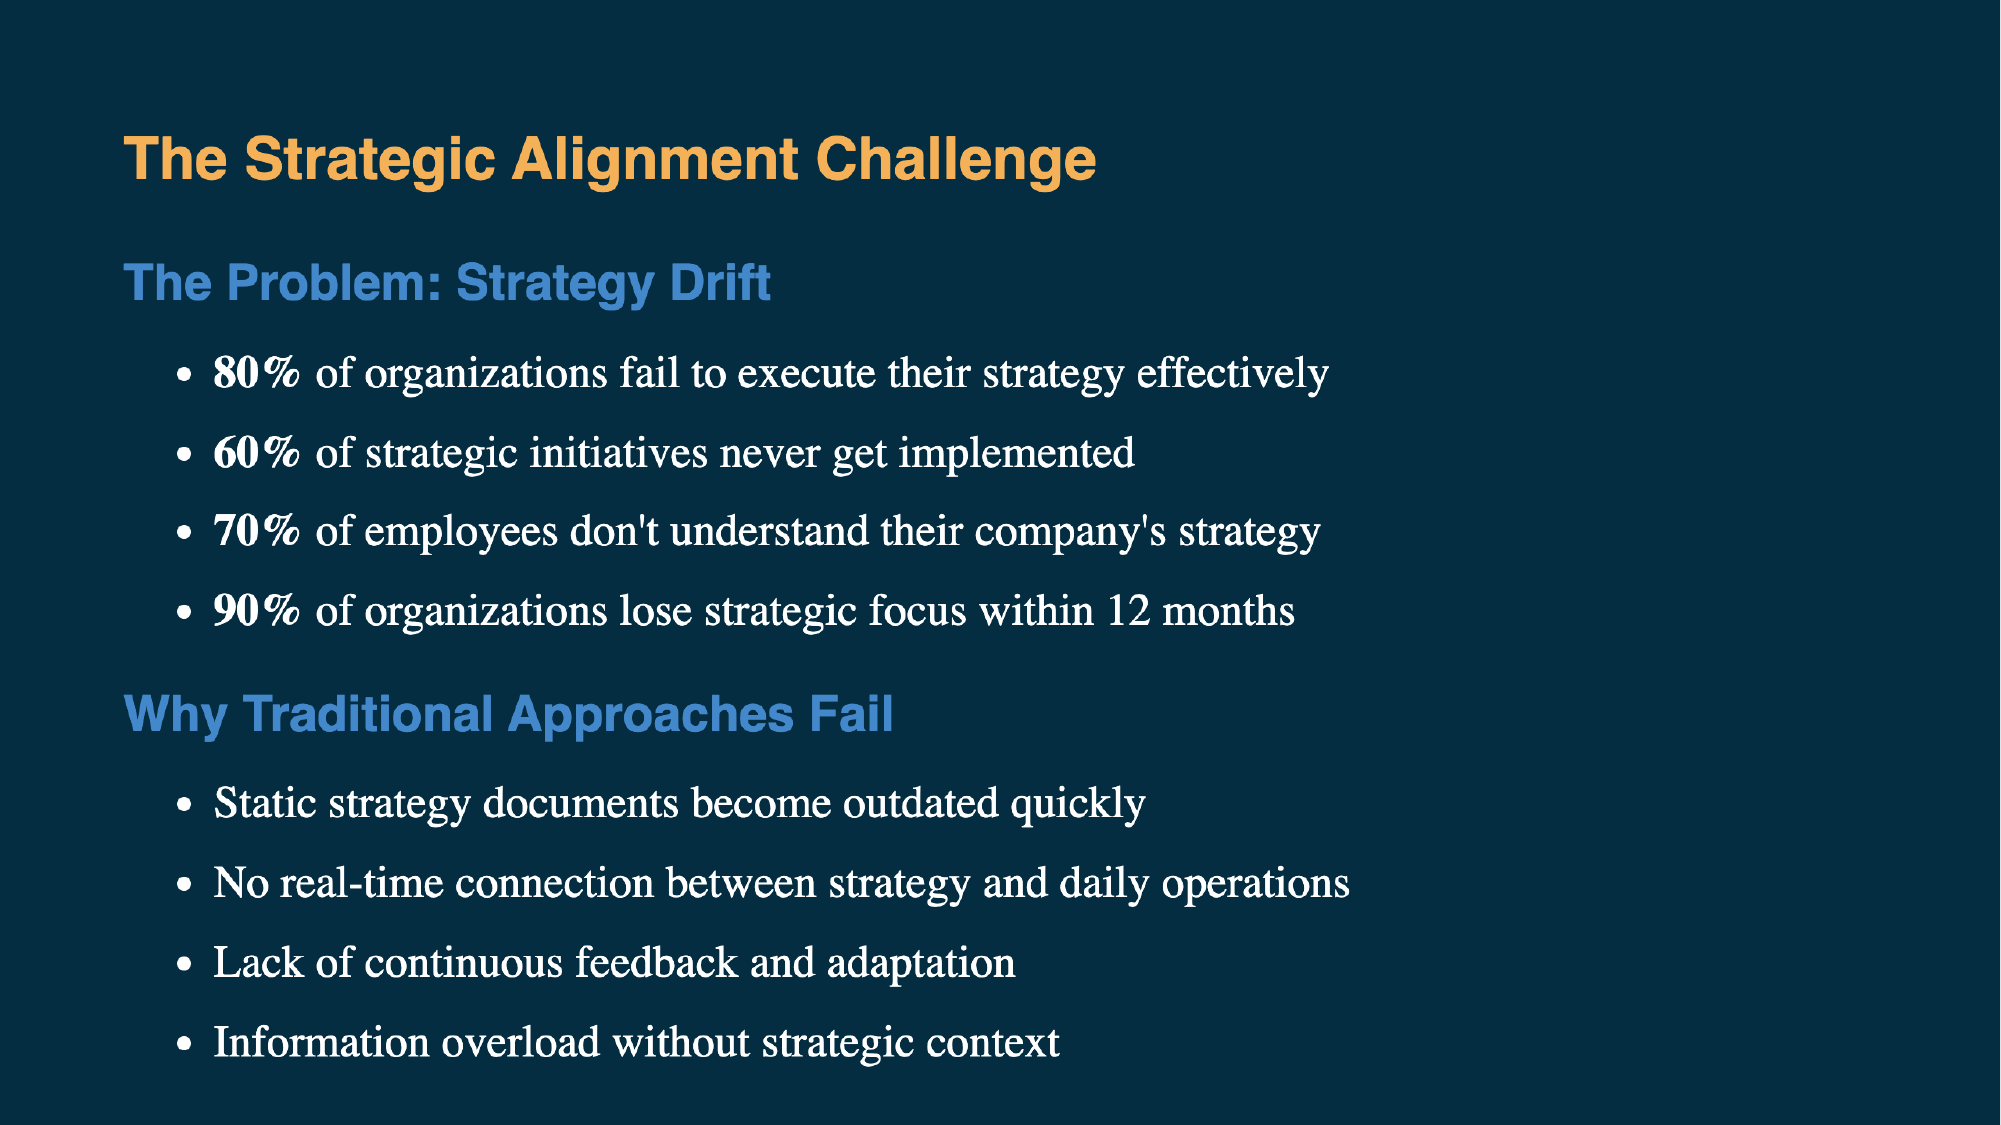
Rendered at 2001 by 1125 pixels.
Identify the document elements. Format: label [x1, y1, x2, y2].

picture [532, 876, 540, 896]
picture [829, 965, 837, 977]
picture [959, 957, 967, 976]
picture [1047, 604, 1056, 624]
picture [896, 1037, 909, 1056]
picture [362, 698, 376, 731]
picture [588, 147, 618, 192]
picture [781, 1031, 791, 1056]
picture [648, 1036, 654, 1056]
picture [806, 605, 814, 618]
picture [706, 618, 715, 625]
picture [917, 524, 934, 545]
picture [546, 704, 571, 741]
picture [385, 441, 395, 467]
picture [761, 367, 777, 386]
picture [1257, 595, 1276, 624]
picture [1030, 147, 1060, 192]
picture [1105, 367, 1121, 389]
picture [1107, 524, 1115, 544]
picture [351, 1036, 359, 1056]
picture [1012, 796, 1031, 827]
picture [961, 147, 990, 180]
picture [827, 525, 833, 544]
picture [1039, 446, 1055, 467]
picture [443, 1036, 462, 1056]
picture [1074, 604, 1082, 624]
picture [247, 136, 281, 180]
picture [361, 1031, 372, 1056]
picture [522, 524, 539, 545]
picture [638, 796, 646, 816]
picture [362, 797, 367, 816]
picture [1257, 524, 1274, 545]
picture [806, 446, 820, 466]
picture [783, 604, 801, 625]
picture [1082, 390, 1097, 397]
picture [338, 867, 344, 896]
picture [772, 600, 780, 625]
picture [927, 965, 934, 977]
picture [387, 1036, 406, 1056]
picture [1254, 367, 1267, 386]
picture [775, 876, 792, 897]
picture [284, 139, 301, 179]
picture [404, 620, 422, 634]
picture [462, 524, 476, 544]
picture [1117, 866, 1123, 896]
picture [662, 147, 706, 178]
picture [657, 606, 670, 625]
picture [178, 798, 190, 810]
picture [388, 604, 402, 624]
picture [1104, 877, 1111, 896]
picture [896, 871, 904, 897]
picture [924, 366, 941, 387]
picture [1186, 605, 1195, 624]
picture [534, 605, 542, 624]
picture [935, 957, 944, 977]
picture [524, 1026, 531, 1056]
picture [342, 948, 348, 976]
picture [552, 366, 566, 386]
picture [484, 695, 490, 730]
picture [547, 605, 561, 625]
picture [672, 446, 689, 467]
picture [1321, 876, 1330, 896]
picture [861, 946, 868, 976]
picture [1232, 604, 1240, 624]
picture [897, 605, 905, 624]
picture [215, 356, 235, 387]
picture [418, 1036, 428, 1056]
picture [806, 876, 813, 896]
picture [683, 704, 707, 732]
picture [797, 877, 805, 896]
picture [1211, 524, 1223, 544]
picture [253, 1025, 268, 1056]
picture [178, 1037, 190, 1049]
picture [1175, 877, 1183, 895]
picture [571, 605, 578, 624]
picture [447, 604, 465, 624]
picture [622, 594, 629, 624]
picture [579, 604, 588, 624]
picture [882, 520, 892, 545]
picture [913, 447, 922, 466]
picture [473, 446, 484, 458]
picture [976, 527, 991, 545]
picture [391, 367, 396, 386]
picture [244, 695, 272, 730]
picture [507, 796, 527, 817]
picture [1025, 446, 1034, 466]
picture [693, 362, 703, 387]
picture [806, 524, 823, 545]
picture [1185, 876, 1225, 906]
picture [1083, 604, 1091, 624]
picture [489, 877, 497, 896]
picture [848, 873, 856, 897]
picture [423, 525, 429, 554]
picture [230, 264, 257, 299]
picture [428, 812, 447, 827]
picture [328, 147, 356, 180]
picture [953, 1036, 967, 1056]
picture [766, 447, 777, 466]
picture [1199, 605, 1213, 625]
picture [1313, 877, 1320, 896]
picture [839, 606, 854, 625]
picture [307, 147, 325, 178]
picture [776, 525, 789, 544]
picture [741, 796, 751, 802]
picture [780, 797, 786, 816]
picture [437, 605, 443, 625]
picture [455, 704, 478, 731]
picture [1188, 366, 1204, 387]
picture [265, 595, 282, 611]
picture [985, 368, 998, 386]
picture [673, 605, 690, 625]
picture [263, 957, 279, 977]
picture [488, 1036, 504, 1056]
picture [979, 1036, 989, 1056]
picture [608, 796, 624, 817]
picture [863, 1036, 880, 1049]
picture [903, 787, 923, 817]
picture [612, 956, 628, 977]
picture [637, 366, 655, 387]
picture [782, 367, 798, 387]
picture [871, 966, 879, 977]
picture [431, 274, 438, 281]
picture [215, 437, 235, 467]
picture [231, 1036, 238, 1056]
picture [1214, 366, 1224, 372]
picture [513, 137, 551, 178]
picture [1098, 525, 1105, 544]
picture [900, 446, 907, 466]
picture [731, 446, 739, 466]
picture [244, 956, 260, 977]
picture [238, 514, 257, 545]
picture [178, 526, 190, 538]
picture [348, 792, 357, 817]
picture [994, 877, 1002, 897]
picture [291, 704, 315, 731]
picture [915, 952, 923, 977]
picture [1094, 447, 1110, 467]
picture [558, 137, 565, 178]
picture [673, 525, 691, 545]
picture [537, 1036, 556, 1056]
picture [809, 1036, 826, 1056]
picture [591, 447, 598, 466]
picture [724, 877, 748, 897]
picture [378, 605, 386, 624]
picture [502, 957, 515, 977]
picture [522, 362, 532, 387]
picture [623, 877, 630, 896]
picture [1060, 797, 1064, 816]
picture [319, 695, 344, 731]
picture [794, 1036, 800, 1056]
picture [834, 468, 850, 476]
picture [178, 448, 190, 460]
picture [889, 362, 899, 387]
picture [343, 438, 347, 466]
picture [772, 956, 790, 976]
picture [502, 524, 519, 545]
picture [724, 599, 734, 625]
picture [283, 946, 302, 976]
picture [229, 787, 235, 796]
picture [717, 1036, 728, 1056]
picture [868, 797, 887, 817]
picture [265, 514, 291, 545]
picture [761, 524, 773, 544]
picture [1028, 1036, 1045, 1056]
picture [1245, 601, 1253, 625]
picture [1243, 367, 1248, 386]
picture [713, 695, 736, 730]
picture [403, 382, 422, 397]
picture [1336, 878, 1349, 895]
picture [380, 147, 409, 180]
picture [1120, 525, 1134, 554]
picture [552, 797, 561, 817]
picture [280, 272, 307, 300]
picture [627, 524, 635, 544]
picture [431, 524, 441, 544]
picture [308, 1036, 313, 1056]
picture [728, 1036, 736, 1056]
picture [831, 878, 844, 896]
picture [574, 136, 582, 144]
picture [648, 519, 658, 545]
picture [711, 872, 719, 897]
picture [757, 604, 768, 625]
picture [706, 366, 725, 387]
picture [317, 605, 336, 625]
picture [787, 446, 803, 467]
picture [1174, 605, 1185, 624]
picture [881, 876, 893, 897]
picture [755, 876, 773, 897]
picture [718, 946, 737, 976]
picture [547, 369, 555, 387]
picture [487, 447, 494, 466]
picture [124, 264, 153, 299]
picture [1211, 605, 1218, 623]
picture [469, 604, 476, 624]
picture [366, 366, 386, 387]
picture [792, 519, 803, 545]
picture [1006, 1036, 1022, 1056]
picture [952, 606, 965, 625]
picture [907, 876, 924, 897]
picture [951, 525, 957, 544]
picture [490, 266, 504, 300]
picture [870, 705, 877, 730]
picture [157, 264, 181, 299]
picture [366, 605, 379, 625]
picture [739, 1032, 749, 1056]
picture [861, 1051, 880, 1066]
picture [452, 148, 459, 178]
picture [579, 366, 587, 386]
picture [395, 792, 405, 817]
picture [523, 877, 531, 896]
picture [281, 876, 296, 896]
picture [433, 952, 440, 977]
picture [1060, 605, 1068, 624]
picture [1039, 595, 1046, 624]
picture [509, 876, 518, 896]
picture [273, 792, 283, 817]
picture [890, 792, 900, 817]
picture [480, 525, 493, 554]
picture [571, 272, 595, 300]
picture [873, 595, 879, 624]
picture [903, 524, 912, 544]
picture [430, 796, 447, 810]
picture [752, 965, 759, 977]
picture [952, 877, 966, 899]
picture [686, 957, 695, 977]
picture [1181, 525, 1194, 544]
picture [632, 946, 651, 977]
picture [1015, 366, 1027, 386]
picture [494, 525, 499, 534]
picture [1066, 147, 1095, 180]
picture [326, 1036, 337, 1056]
picture [425, 876, 443, 897]
picture [390, 877, 399, 896]
picture [923, 446, 934, 466]
picture [1139, 366, 1155, 387]
picture [659, 367, 663, 386]
picture [694, 787, 712, 816]
picture [928, 1036, 944, 1056]
picture [947, 367, 952, 386]
picture [715, 797, 731, 817]
picture [509, 1036, 522, 1056]
picture [1021, 525, 1027, 544]
picture [1003, 524, 1016, 544]
picture [1036, 797, 1054, 817]
picture [1223, 605, 1231, 624]
picture [1245, 521, 1256, 545]
picture [837, 956, 846, 977]
picture [579, 1026, 598, 1056]
picture [769, 704, 792, 732]
picture [806, 620, 823, 630]
picture [614, 447, 621, 467]
picture [394, 704, 420, 732]
picture [875, 885, 883, 897]
picture [813, 695, 837, 730]
picture [845, 362, 855, 387]
picture [331, 799, 343, 816]
picture [481, 957, 490, 977]
picture [1029, 376, 1038, 387]
picture [1164, 605, 1173, 624]
picture [536, 796, 546, 802]
picture [856, 447, 873, 467]
picture [376, 796, 393, 817]
picture [537, 367, 541, 386]
picture [948, 446, 967, 476]
picture [835, 447, 844, 461]
picture [405, 366, 423, 381]
picture [471, 366, 476, 386]
picture [509, 272, 524, 299]
picture [317, 524, 336, 545]
picture [384, 272, 422, 299]
picture [447, 515, 451, 544]
picture [466, 147, 494, 180]
picture [928, 900, 944, 906]
picture [410, 956, 428, 976]
picture [1131, 877, 1145, 898]
picture [466, 447, 475, 460]
picture [238, 356, 257, 387]
picture [1264, 872, 1273, 897]
picture [312, 264, 337, 300]
picture [694, 447, 706, 466]
picture [659, 1031, 669, 1056]
picture [412, 877, 421, 896]
picture [870, 695, 877, 701]
picture [366, 872, 374, 897]
picture [959, 366, 970, 386]
picture [747, 147, 775, 178]
picture [972, 957, 991, 977]
picture [948, 952, 955, 977]
picture [467, 462, 483, 468]
picture [1129, 901, 1138, 906]
picture [931, 137, 938, 178]
picture [1126, 821, 1134, 827]
picture [794, 957, 806, 977]
picture [1276, 877, 1283, 896]
picture [288, 796, 293, 816]
picture [841, 1036, 857, 1056]
picture [1225, 534, 1234, 545]
picture [405, 605, 414, 618]
picture [452, 136, 459, 144]
picture [926, 806, 934, 817]
picture [1131, 616, 1149, 624]
picture [1061, 867, 1081, 897]
picture [426, 704, 449, 730]
picture [780, 139, 797, 179]
picture [566, 447, 573, 466]
picture [215, 515, 235, 544]
picture [981, 605, 992, 624]
picture [178, 957, 190, 970]
picture [1101, 797, 1109, 802]
picture [574, 148, 582, 178]
picture [562, 797, 569, 817]
picture [735, 799, 751, 817]
picture [1013, 604, 1020, 624]
picture [265, 356, 291, 387]
picture [881, 956, 889, 977]
picture [376, 1036, 382, 1056]
picture [930, 878, 947, 901]
picture [254, 796, 272, 817]
picture [813, 796, 830, 817]
picture [739, 524, 756, 545]
picture [1092, 787, 1108, 816]
picture [828, 1031, 838, 1056]
picture [835, 462, 852, 468]
picture [531, 446, 538, 466]
picture [217, 1027, 225, 1056]
picture [458, 956, 476, 976]
picture [704, 524, 712, 544]
picture [760, 957, 769, 977]
picture [1152, 525, 1165, 544]
picture [368, 448, 380, 466]
picture [936, 876, 947, 889]
picture [545, 877, 561, 897]
picture [607, 704, 622, 730]
picture [857, 366, 874, 387]
picture [1276, 366, 1292, 387]
picture [939, 525, 945, 544]
picture [397, 524, 406, 544]
picture [667, 867, 687, 897]
picture [340, 358, 352, 386]
picture [694, 1036, 713, 1056]
picture [238, 594, 257, 625]
picture [530, 798, 544, 817]
picture [426, 613, 434, 625]
picture [216, 808, 222, 817]
picture [260, 877, 268, 896]
picture [197, 147, 226, 180]
picture [124, 137, 158, 178]
picture [433, 442, 440, 467]
picture [1078, 524, 1095, 545]
picture [951, 901, 959, 906]
picture [447, 367, 454, 386]
picture [451, 797, 465, 827]
picture [477, 878, 490, 897]
picture [806, 946, 813, 976]
picture [690, 877, 706, 897]
picture [996, 956, 1013, 976]
picture [982, 524, 992, 530]
picture [1014, 876, 1023, 896]
picture [1280, 524, 1298, 549]
picture [886, 1036, 891, 1056]
picture [1027, 877, 1039, 897]
picture [800, 797, 808, 816]
picture [317, 957, 336, 977]
picture [1232, 524, 1242, 545]
picture [1114, 437, 1134, 467]
picture [739, 264, 770, 300]
picture [544, 525, 557, 544]
picture [717, 515, 737, 545]
picture [262, 272, 277, 299]
picture [697, 957, 712, 977]
picture [652, 447, 663, 467]
picture [240, 792, 250, 817]
picture [297, 877, 314, 897]
picture [756, 796, 775, 817]
picture [329, 447, 336, 466]
picture [1300, 525, 1314, 547]
picture [788, 797, 798, 816]
picture [500, 447, 515, 467]
picture [1163, 877, 1176, 897]
picture [862, 137, 890, 178]
picture [315, 1036, 325, 1056]
picture [574, 797, 582, 816]
picture [996, 147, 1024, 178]
picture [527, 272, 551, 300]
picture [502, 614, 510, 625]
picture [958, 797, 974, 817]
picture [629, 797, 636, 816]
picture [610, 877, 623, 897]
picture [591, 957, 608, 977]
picture [1001, 363, 1012, 387]
picture [410, 1036, 416, 1056]
picture [248, 878, 261, 897]
picture [625, 704, 651, 732]
picture [1244, 885, 1252, 897]
picture [351, 705, 357, 730]
picture [1039, 867, 1047, 896]
picture [465, 469, 481, 476]
picture [1158, 358, 1170, 386]
picture [396, 446, 410, 466]
picture [216, 947, 239, 976]
picture [1026, 600, 1034, 625]
picture [1197, 520, 1207, 545]
picture [1268, 367, 1273, 375]
picture [983, 447, 999, 467]
picture [665, 797, 677, 816]
picture [421, 447, 429, 467]
picture [549, 958, 561, 976]
picture [492, 957, 497, 976]
picture [594, 524, 614, 545]
picture [1049, 1031, 1059, 1056]
picture [239, 1036, 249, 1056]
picture [408, 796, 424, 817]
picture [655, 704, 678, 731]
picture [629, 273, 654, 310]
picture [993, 1032, 1003, 1056]
picture [903, 1036, 912, 1042]
picture [482, 605, 498, 624]
picture [626, 147, 654, 178]
picture [741, 704, 766, 732]
picture [1029, 525, 1039, 544]
picture [1309, 392, 1317, 397]
picture [594, 367, 606, 386]
picture [178, 606, 190, 618]
picture [1115, 786, 1120, 816]
picture [734, 604, 749, 624]
picture [1301, 548, 1310, 554]
picture [903, 357, 909, 386]
picture [502, 366, 519, 387]
picture [343, 264, 349, 299]
picture [1085, 885, 1092, 897]
picture [388, 525, 394, 544]
picture [1281, 605, 1294, 625]
picture [537, 957, 543, 977]
picture [283, 527, 297, 544]
picture [1105, 390, 1114, 397]
picture [163, 137, 191, 178]
picture [586, 873, 594, 897]
picture [614, 1036, 637, 1055]
picture [992, 605, 1005, 625]
picture [845, 447, 853, 458]
picture [318, 885, 325, 897]
picture [1068, 446, 1077, 466]
picture [752, 616, 759, 625]
picture [559, 605, 566, 622]
picture [571, 367, 577, 386]
picture [671, 1026, 678, 1056]
picture [1070, 798, 1084, 817]
picture [712, 147, 741, 180]
picture [340, 516, 352, 544]
picture [678, 966, 685, 977]
picture [637, 447, 644, 466]
picture [744, 447, 760, 467]
picture [671, 356, 676, 386]
picture [947, 137, 955, 178]
picture [545, 446, 553, 466]
picture [366, 957, 379, 977]
picture [1228, 362, 1238, 387]
picture [580, 443, 588, 467]
picture [598, 877, 604, 896]
picture [1309, 367, 1324, 389]
picture [709, 272, 723, 299]
picture [480, 1036, 485, 1045]
picture [1063, 524, 1073, 545]
picture [565, 878, 580, 897]
picture [387, 957, 406, 977]
picture [342, 596, 348, 624]
picture [366, 524, 383, 545]
picture [1049, 362, 1059, 387]
picture [930, 605, 946, 625]
picture [273, 704, 289, 730]
picture [265, 436, 291, 467]
picture [1014, 447, 1024, 466]
picture [599, 272, 624, 310]
picture [283, 607, 298, 624]
picture [238, 436, 257, 467]
picture [707, 606, 719, 624]
picture [527, 957, 536, 977]
picture [1082, 441, 1090, 467]
picture [593, 606, 606, 625]
picture [935, 447, 943, 466]
picture [826, 605, 834, 624]
picture [812, 604, 823, 616]
picture [877, 443, 885, 467]
picture [824, 367, 842, 387]
picture [509, 695, 540, 730]
picture [1228, 876, 1242, 896]
picture [605, 455, 612, 467]
picture [202, 705, 227, 741]
picture [946, 792, 955, 817]
picture [679, 1036, 690, 1056]
picture [1125, 797, 1139, 819]
picture [835, 524, 843, 544]
picture [841, 704, 864, 731]
picture [298, 796, 315, 817]
picture [1042, 524, 1050, 544]
picture [1006, 877, 1013, 896]
picture [317, 366, 336, 387]
picture [553, 266, 568, 300]
picture [1253, 877, 1260, 897]
picture [459, 263, 486, 300]
picture [818, 136, 855, 180]
picture [1299, 357, 1303, 386]
picture [728, 273, 734, 299]
picture [634, 605, 653, 625]
picture [1055, 525, 1062, 554]
picture [1090, 876, 1102, 897]
picture [273, 594, 291, 625]
picture [342, 1046, 350, 1056]
picture [802, 366, 819, 387]
picture [1061, 366, 1078, 387]
picture [673, 264, 703, 299]
picture [283, 449, 298, 466]
picture [932, 796, 943, 817]
picture [484, 787, 504, 817]
picture [317, 447, 330, 467]
picture [1278, 547, 1293, 554]
picture [895, 515, 902, 544]
picture [1208, 369, 1224, 387]
picture [971, 437, 977, 466]
picture [625, 441, 633, 467]
picture [1173, 358, 1185, 386]
picture [848, 515, 868, 545]
picture [444, 446, 461, 467]
picture [978, 787, 998, 817]
picture [804, 627, 820, 634]
picture [482, 367, 497, 386]
picture [583, 797, 593, 816]
picture [571, 515, 591, 545]
picture [324, 876, 334, 897]
picture [178, 878, 190, 890]
picture [1003, 447, 1013, 466]
picture [508, 604, 519, 625]
picture [217, 787, 236, 817]
picture [739, 366, 756, 387]
picture [409, 525, 417, 544]
picture [621, 358, 633, 386]
picture [501, 877, 508, 896]
picture [849, 957, 860, 977]
picture [655, 946, 674, 977]
picture [1114, 595, 1120, 624]
picture [885, 606, 898, 625]
picture [377, 877, 385, 896]
picture [895, 147, 923, 180]
picture [457, 527, 465, 545]
picture [723, 447, 730, 466]
picture [415, 605, 423, 617]
picture [426, 366, 443, 387]
picture [911, 366, 919, 386]
picture [355, 272, 379, 300]
picture [382, 705, 388, 730]
picture [1132, 595, 1147, 612]
picture [548, 970, 557, 977]
picture [634, 877, 642, 896]
picture [215, 594, 235, 625]
picture [466, 1036, 479, 1055]
picture [269, 1036, 288, 1056]
picture [412, 456, 420, 467]
picture [457, 877, 472, 897]
picture [643, 876, 651, 896]
picture [514, 957, 522, 976]
picture [174, 695, 197, 730]
picture [845, 796, 864, 817]
picture [885, 695, 891, 730]
picture [125, 695, 169, 730]
picture [186, 272, 210, 300]
picture [577, 704, 601, 741]
picture [523, 600, 530, 625]
picture [1084, 366, 1102, 391]
picture [859, 876, 873, 896]
picture [360, 139, 377, 179]
picture [891, 956, 911, 986]
picture [764, 1036, 777, 1056]
picture [283, 369, 297, 386]
picture [1060, 447, 1067, 466]
picture [292, 1036, 304, 1056]
picture [554, 446, 561, 466]
picture [1076, 796, 1086, 802]
picture [948, 1038, 956, 1056]
picture [559, 1036, 576, 1056]
picture [996, 526, 1005, 545]
picture [455, 366, 464, 386]
picture [651, 792, 661, 817]
picture [413, 147, 443, 192]
picture [216, 867, 244, 897]
picture [985, 885, 992, 897]
picture [908, 606, 923, 625]
picture [178, 368, 190, 380]
picture [695, 525, 701, 544]
picture [400, 877, 411, 896]
picture [431, 293, 438, 299]
picture [618, 525, 624, 544]
picture [595, 797, 603, 816]
picture [1289, 878, 1302, 897]
picture [1301, 877, 1309, 895]
picture [971, 1036, 978, 1056]
picture [444, 957, 452, 976]
picture [1031, 366, 1047, 387]
picture [579, 946, 592, 976]
